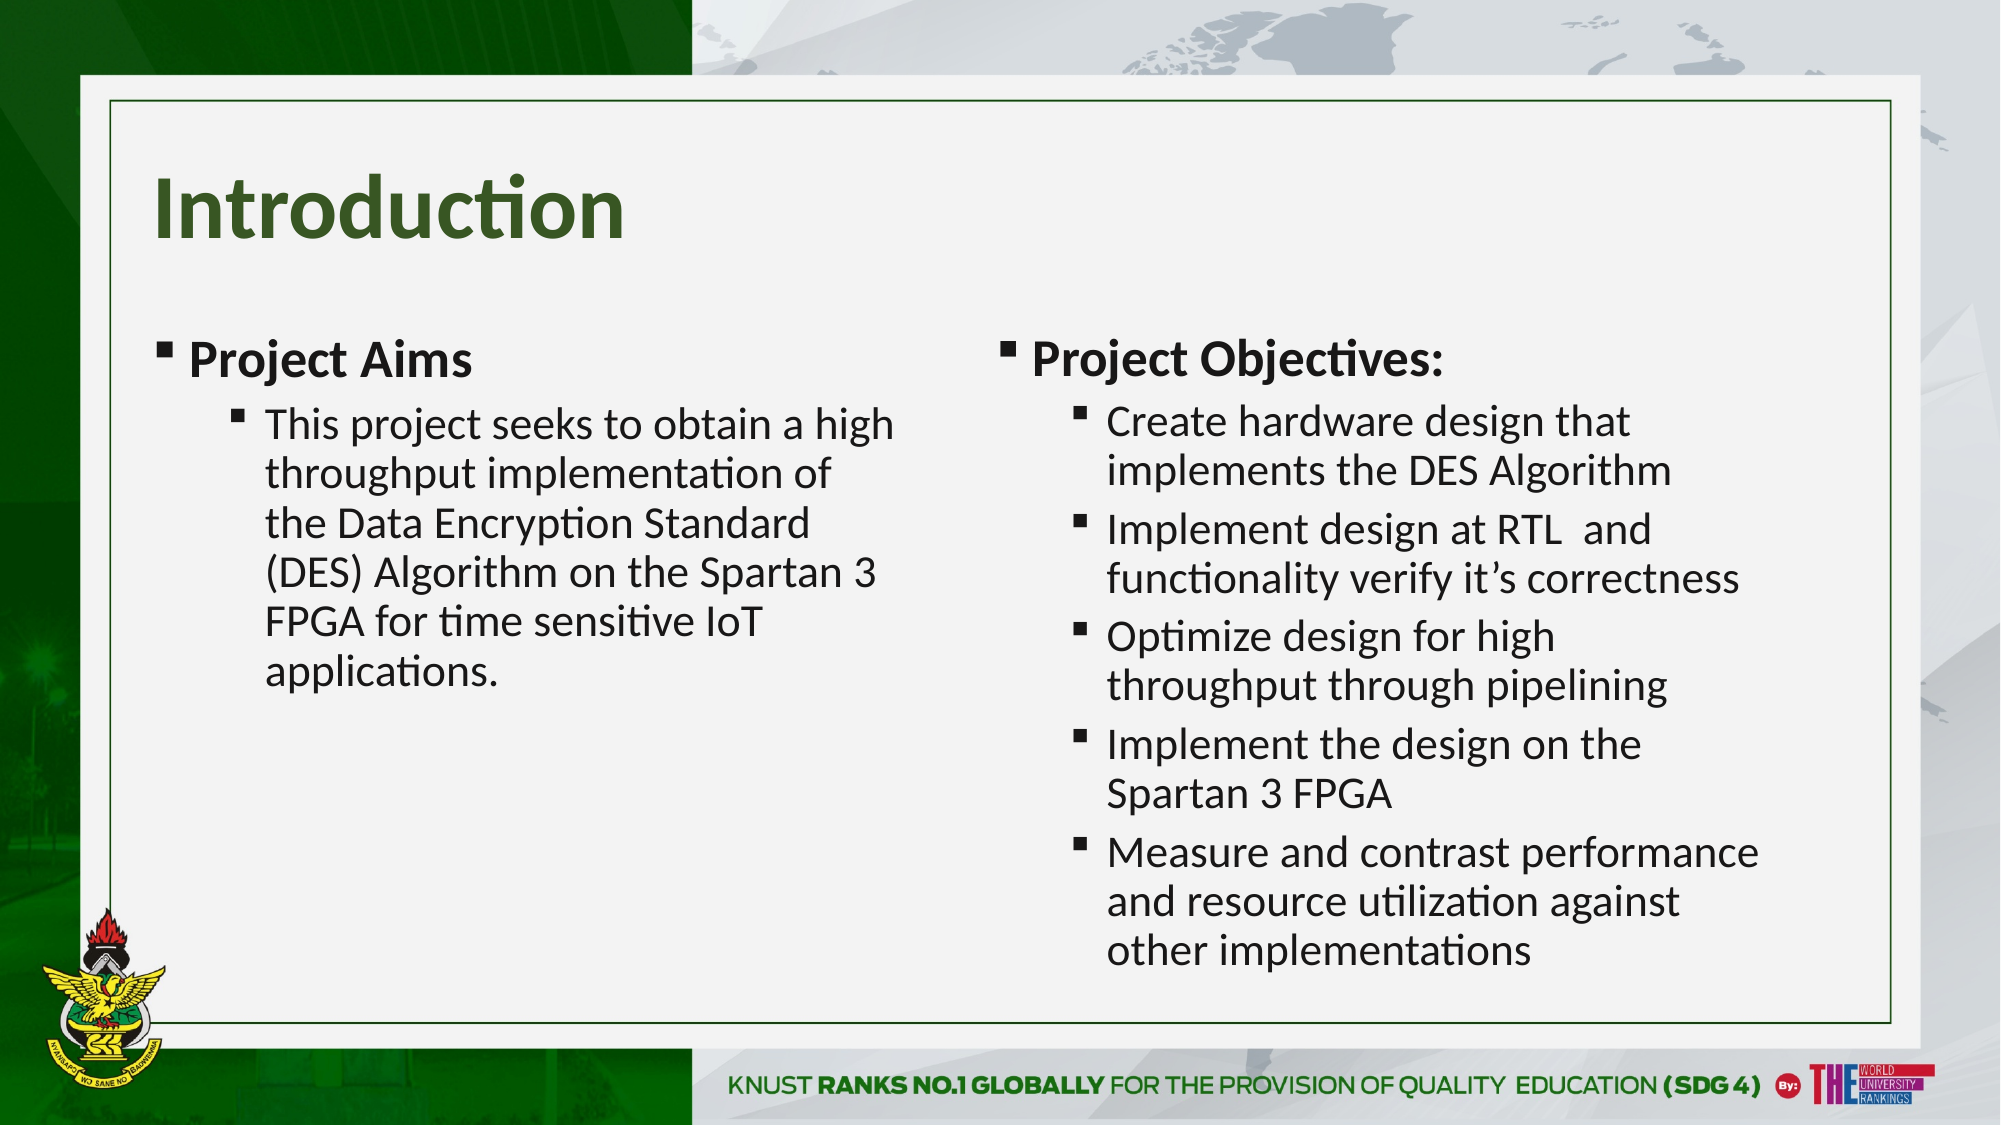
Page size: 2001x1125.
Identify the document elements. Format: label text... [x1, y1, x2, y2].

text_box Project Objectives: Create hardware design that implements the DES Algorithm Implement design at RTL and functionality verify it’s correctness Optimize design for high throughput through pipelining Implement the design on the Spartan 3 FPGA Measure and contrast performance and resource utilization against other implementations [981, 323, 1791, 1026]
list Project Aims This project seeks to obtain a high throughput implementation of the Data Encryption Standard (DES) Algorithm on the Spartan 3 FPGA for time sensitive IoT applications. [137, 323, 917, 1026]
picture [0, 0, 2001, 1125]
title Introduction [137, 99, 1863, 318]
